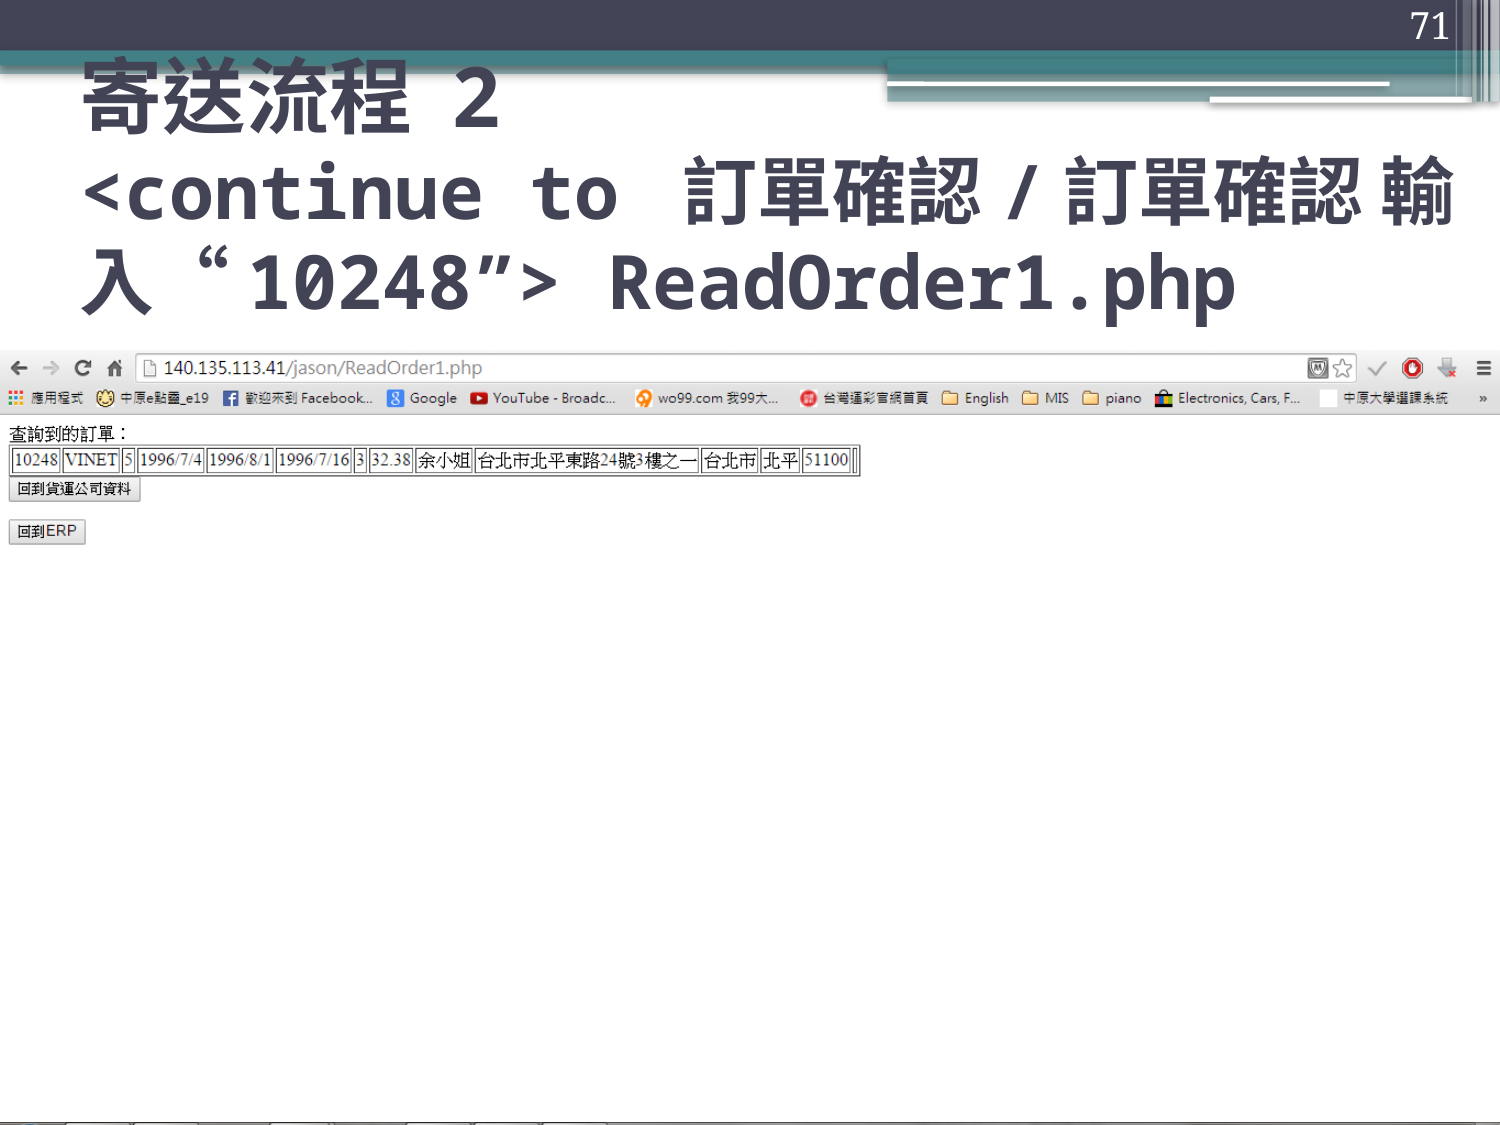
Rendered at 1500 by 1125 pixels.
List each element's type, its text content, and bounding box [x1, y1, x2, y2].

picture [0, 350, 1500, 1125]
slide_number 71 [1341, 0, 1466, 61]
text_box 寄送流程 2 <continue to 訂單確認/訂單確認 輸入“10248”> ReadOrder1.php [64, 66, 1471, 303]
